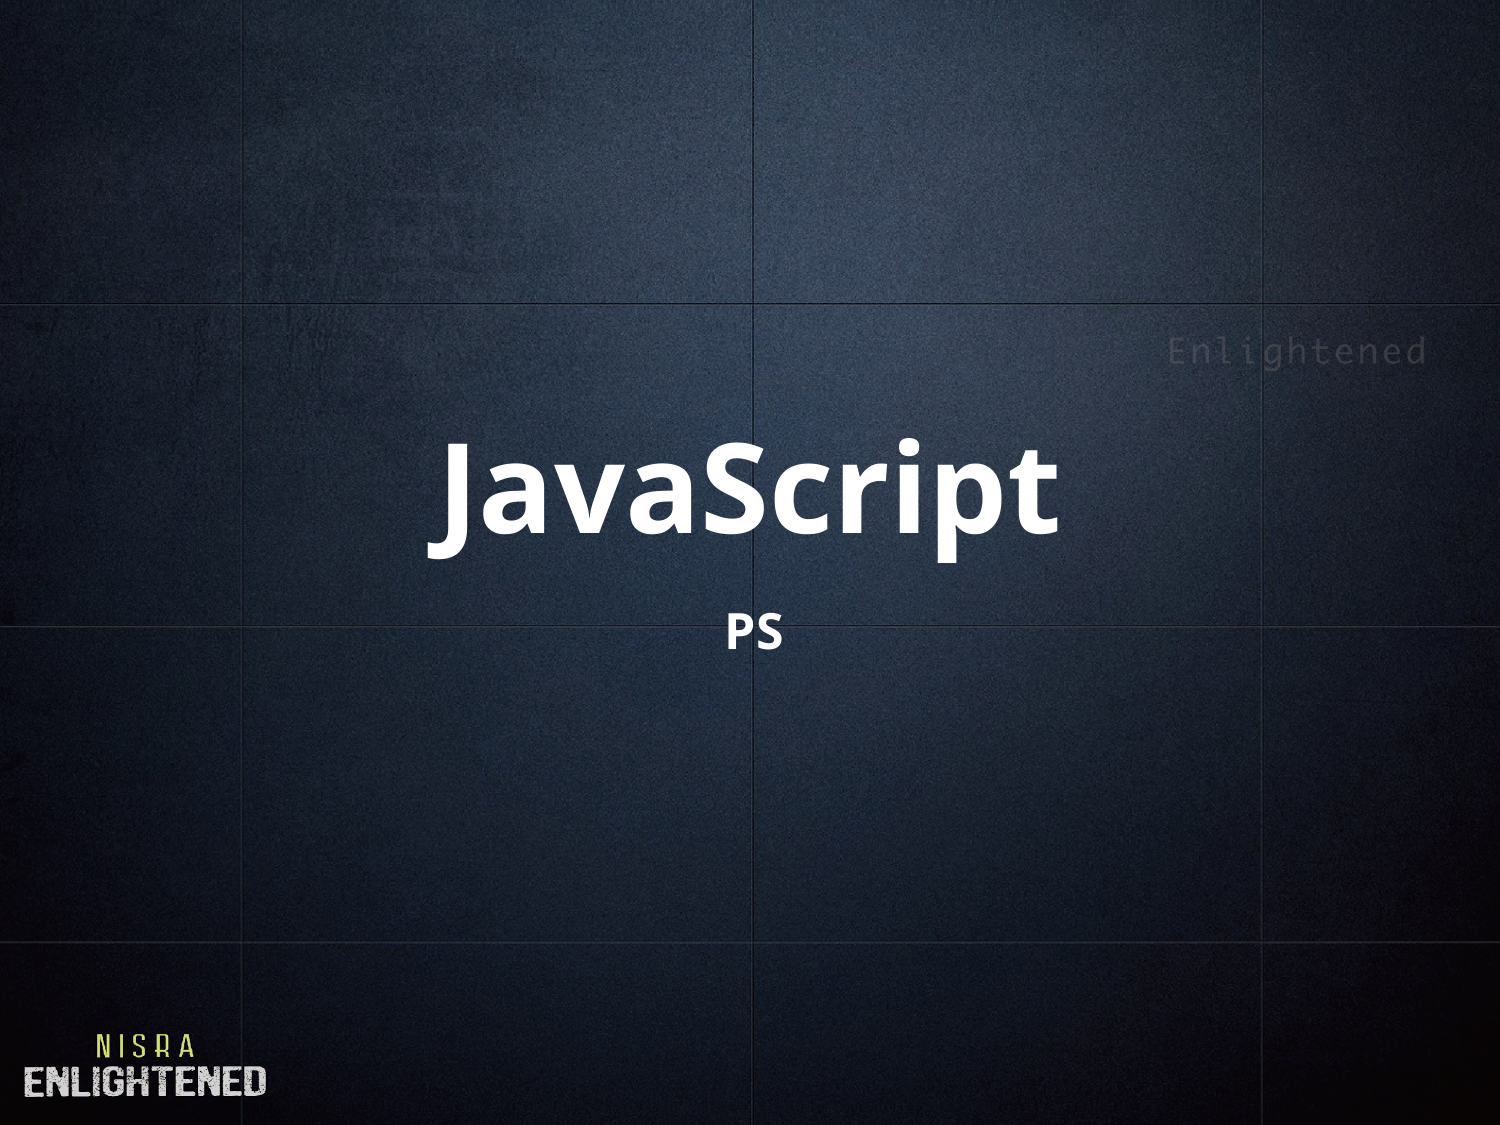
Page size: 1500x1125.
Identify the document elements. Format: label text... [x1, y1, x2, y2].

subtitle PS [187, 590, 1313, 863]
picture [0, 0, 1500, 1125]
title JavaScript [112, 184, 1388, 576]
